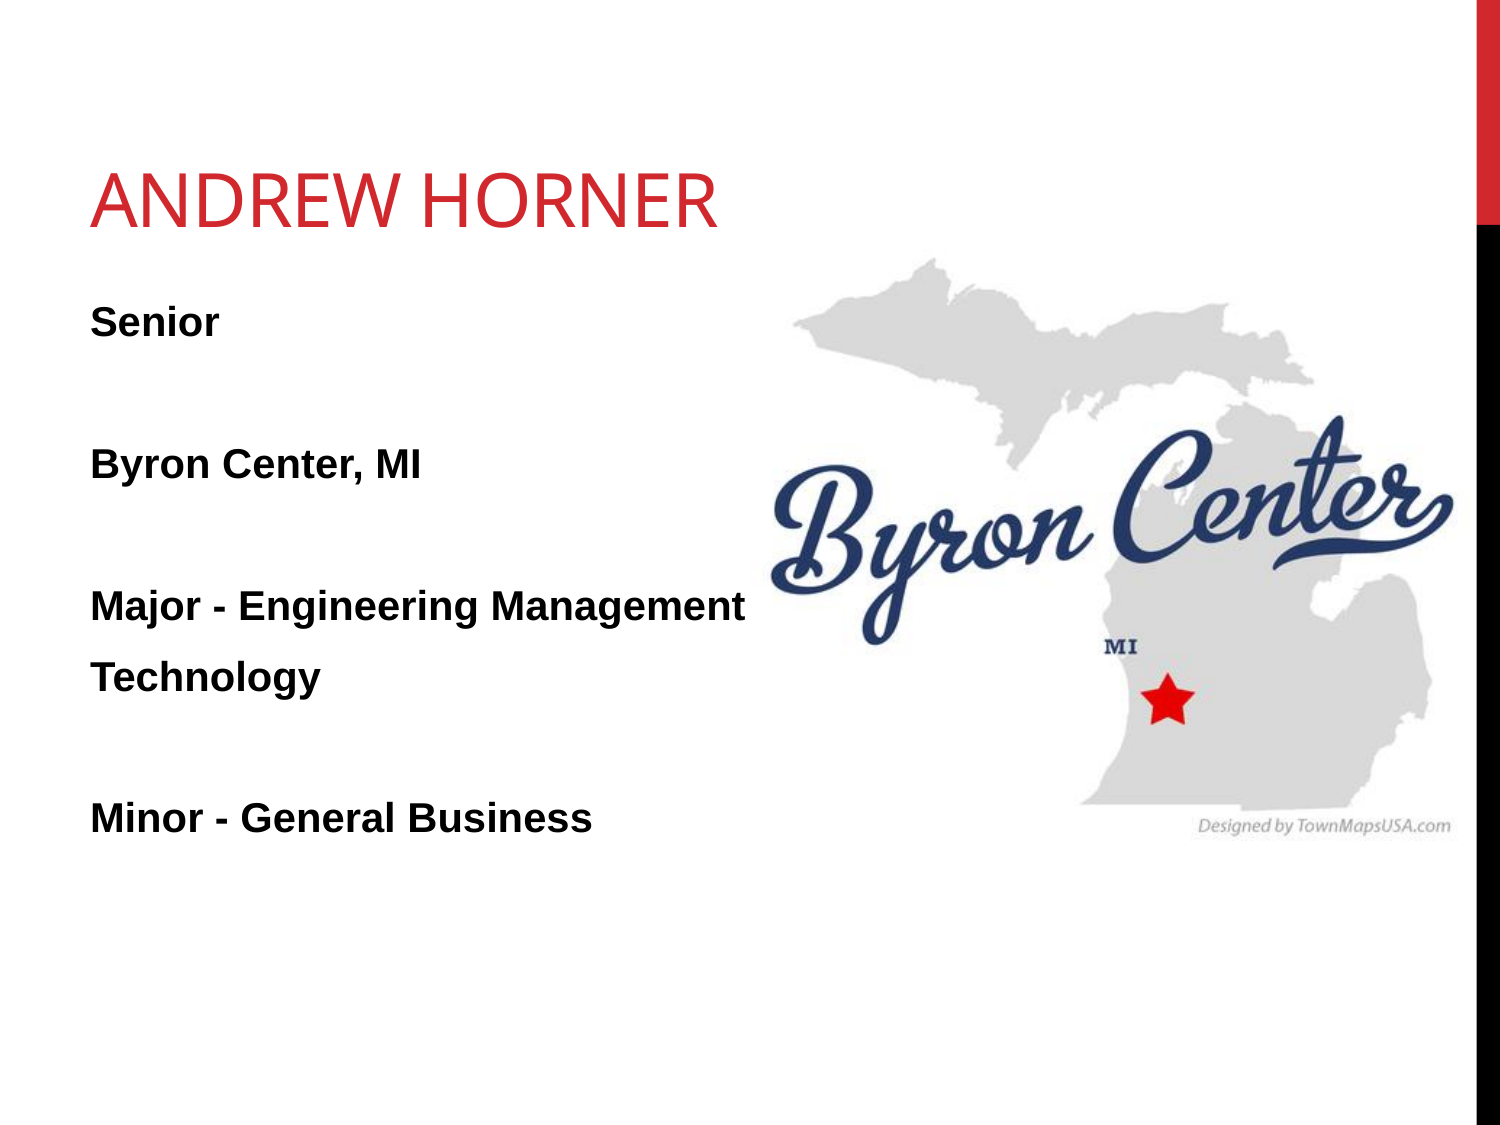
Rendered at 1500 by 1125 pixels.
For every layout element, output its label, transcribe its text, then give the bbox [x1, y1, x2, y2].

picture [749, 236, 1476, 842]
title Andrew Horner [75, 25, 1025, 250]
list Senior Byron Center, MI Major - Engineering Management Technology Minor - General Business [75, 287, 1325, 1005]
